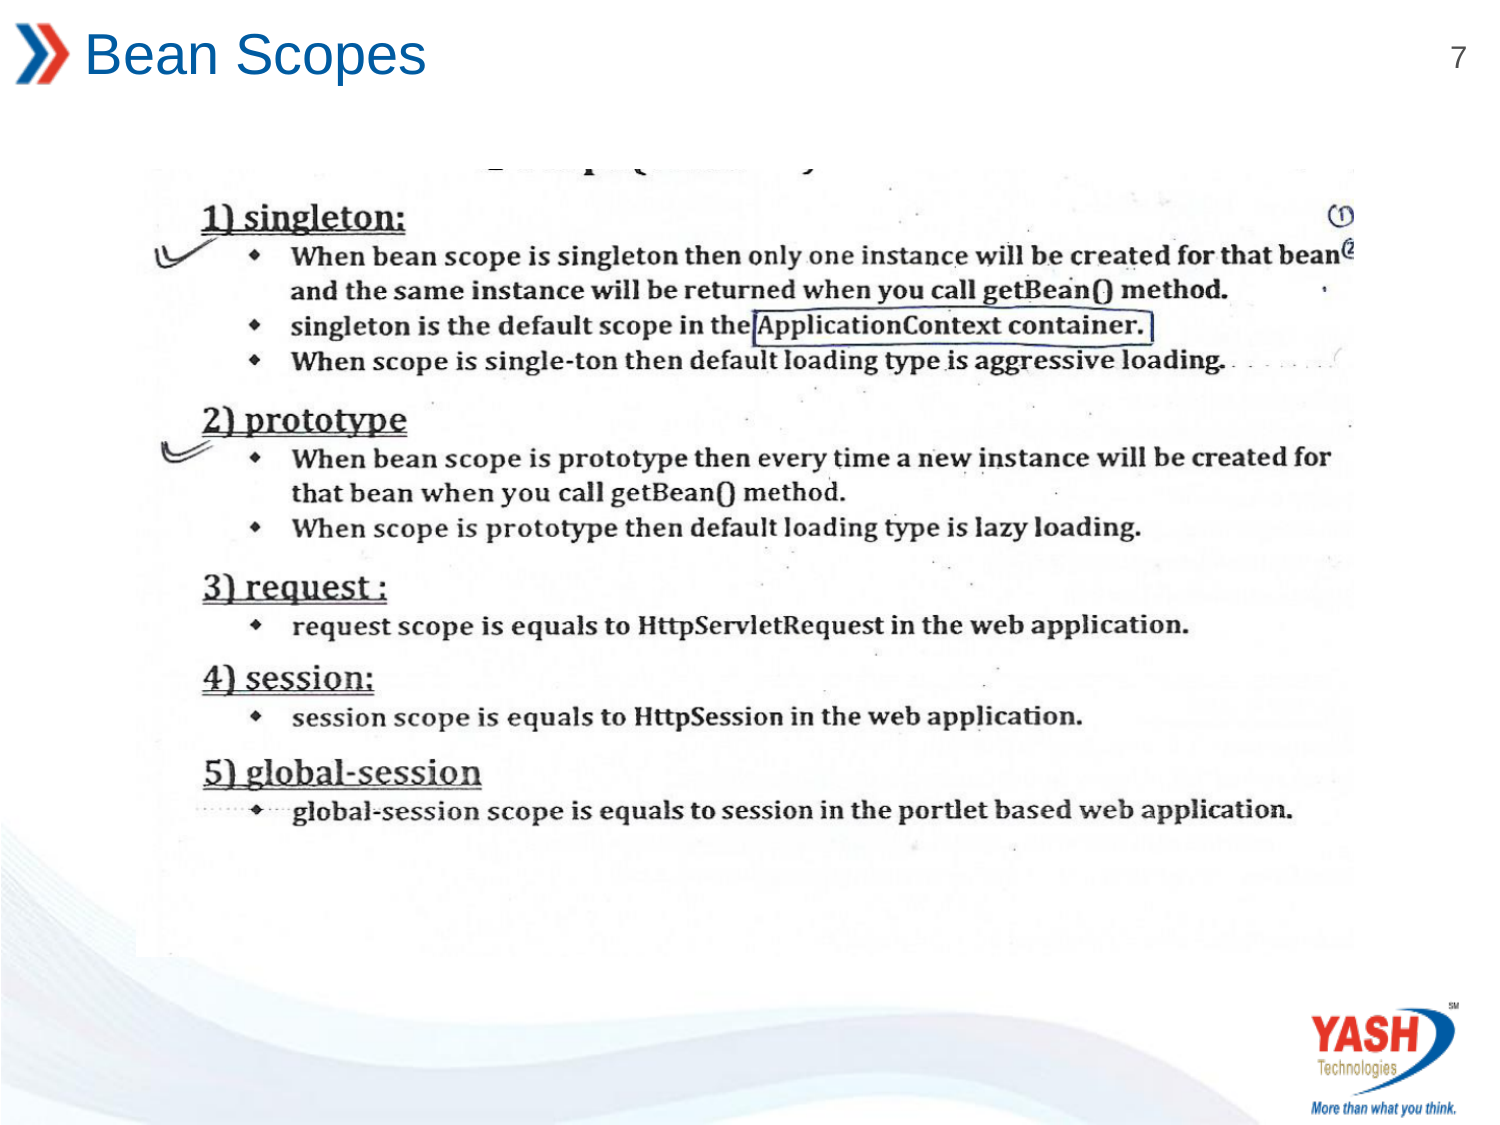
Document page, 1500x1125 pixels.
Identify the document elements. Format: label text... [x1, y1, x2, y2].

title Bean Scopes [69, 9, 1420, 94]
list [135, 169, 1354, 958]
picture [1, 93, 1500, 1125]
picture [13, 22, 69, 85]
